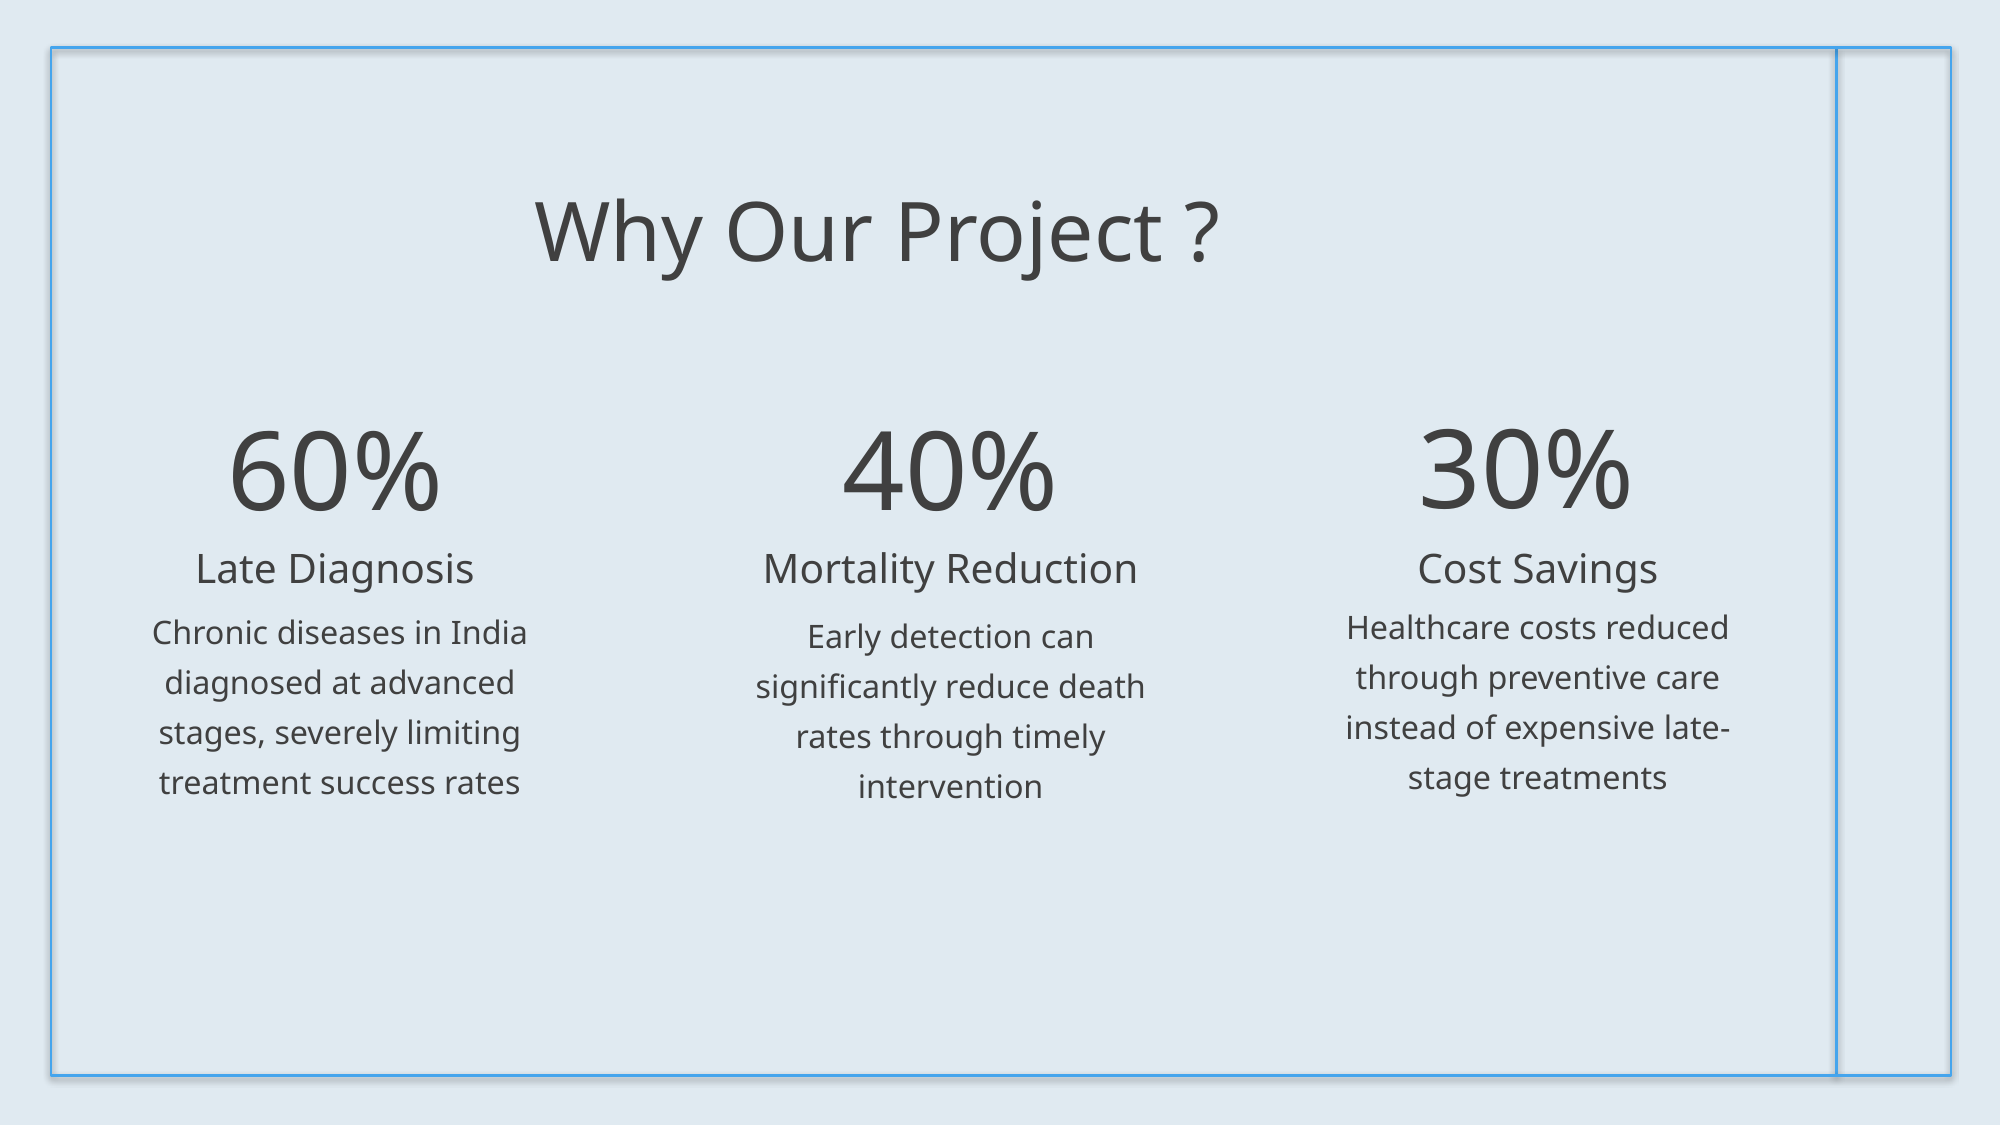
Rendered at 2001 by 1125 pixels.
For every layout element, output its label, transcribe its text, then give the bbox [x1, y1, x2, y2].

text_box Why Our Project ? [534, 174, 1802, 486]
text_box 60% [136, 422, 535, 533]
text_box Healthcare costs reduced through preventive care instead of expensive late-stage treatments [1339, 596, 1737, 798]
text_box Cost Savings [1339, 540, 1737, 593]
text_box 30% [1327, 421, 1726, 531]
text_box Late Diagnosis [136, 540, 535, 593]
text_box Mortality Reduction [703, 540, 1198, 645]
text_box 40% [751, 422, 1150, 533]
text_box Chronic diseases in India diagnosed at advanced stages, severely limiting treatment success rates [140, 601, 539, 803]
text_box Early detection can significantly reduce death rates through timely intervention [751, 605, 1150, 807]
